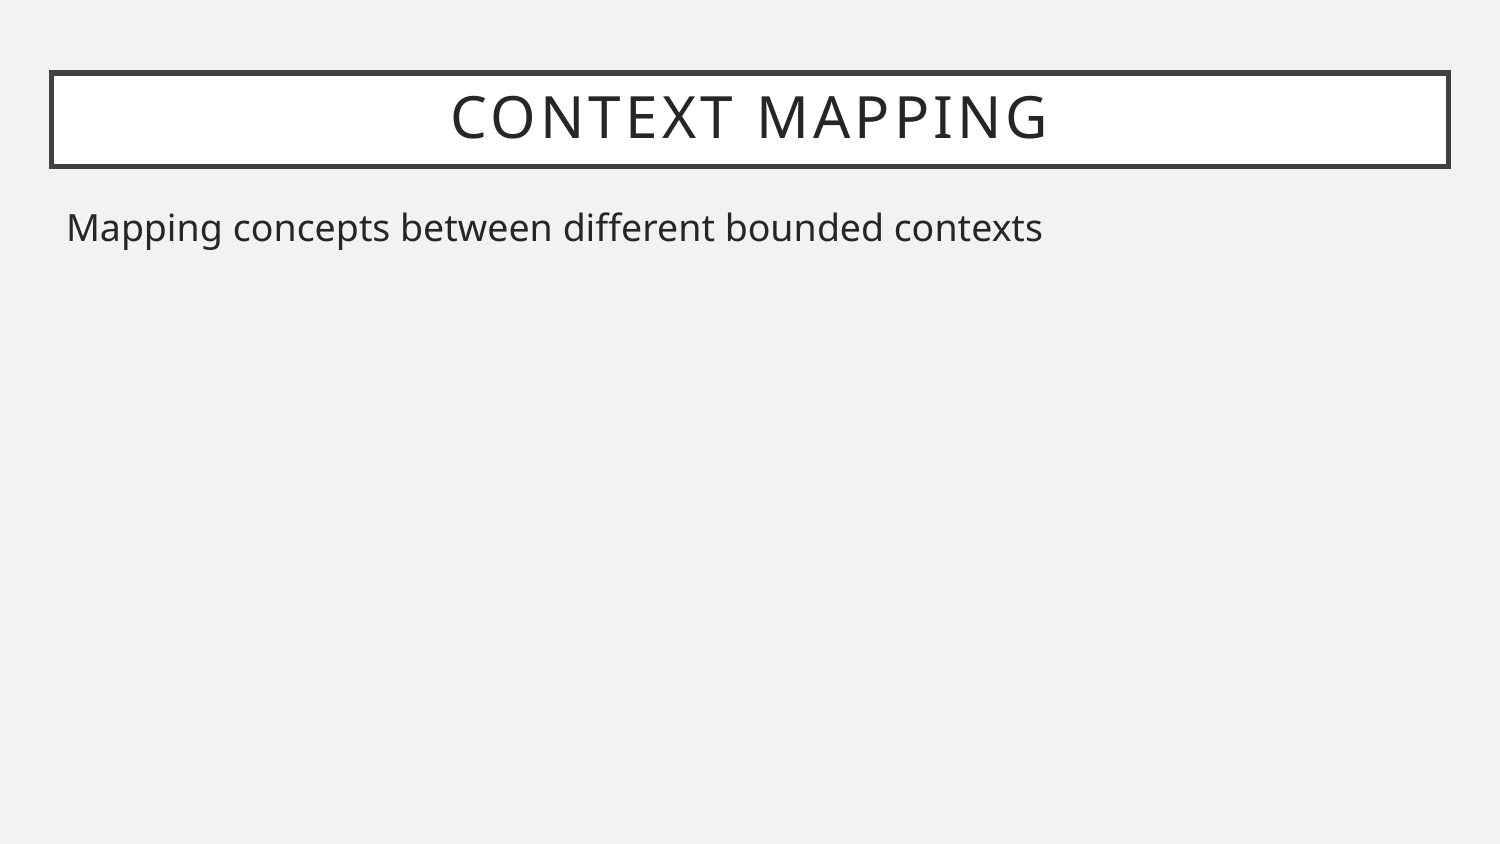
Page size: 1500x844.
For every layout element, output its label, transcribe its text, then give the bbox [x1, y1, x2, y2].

title Context Mapping [49, 70, 1451, 169]
list Mapping concepts between different bounded contexts [51, 189, 1449, 750]
